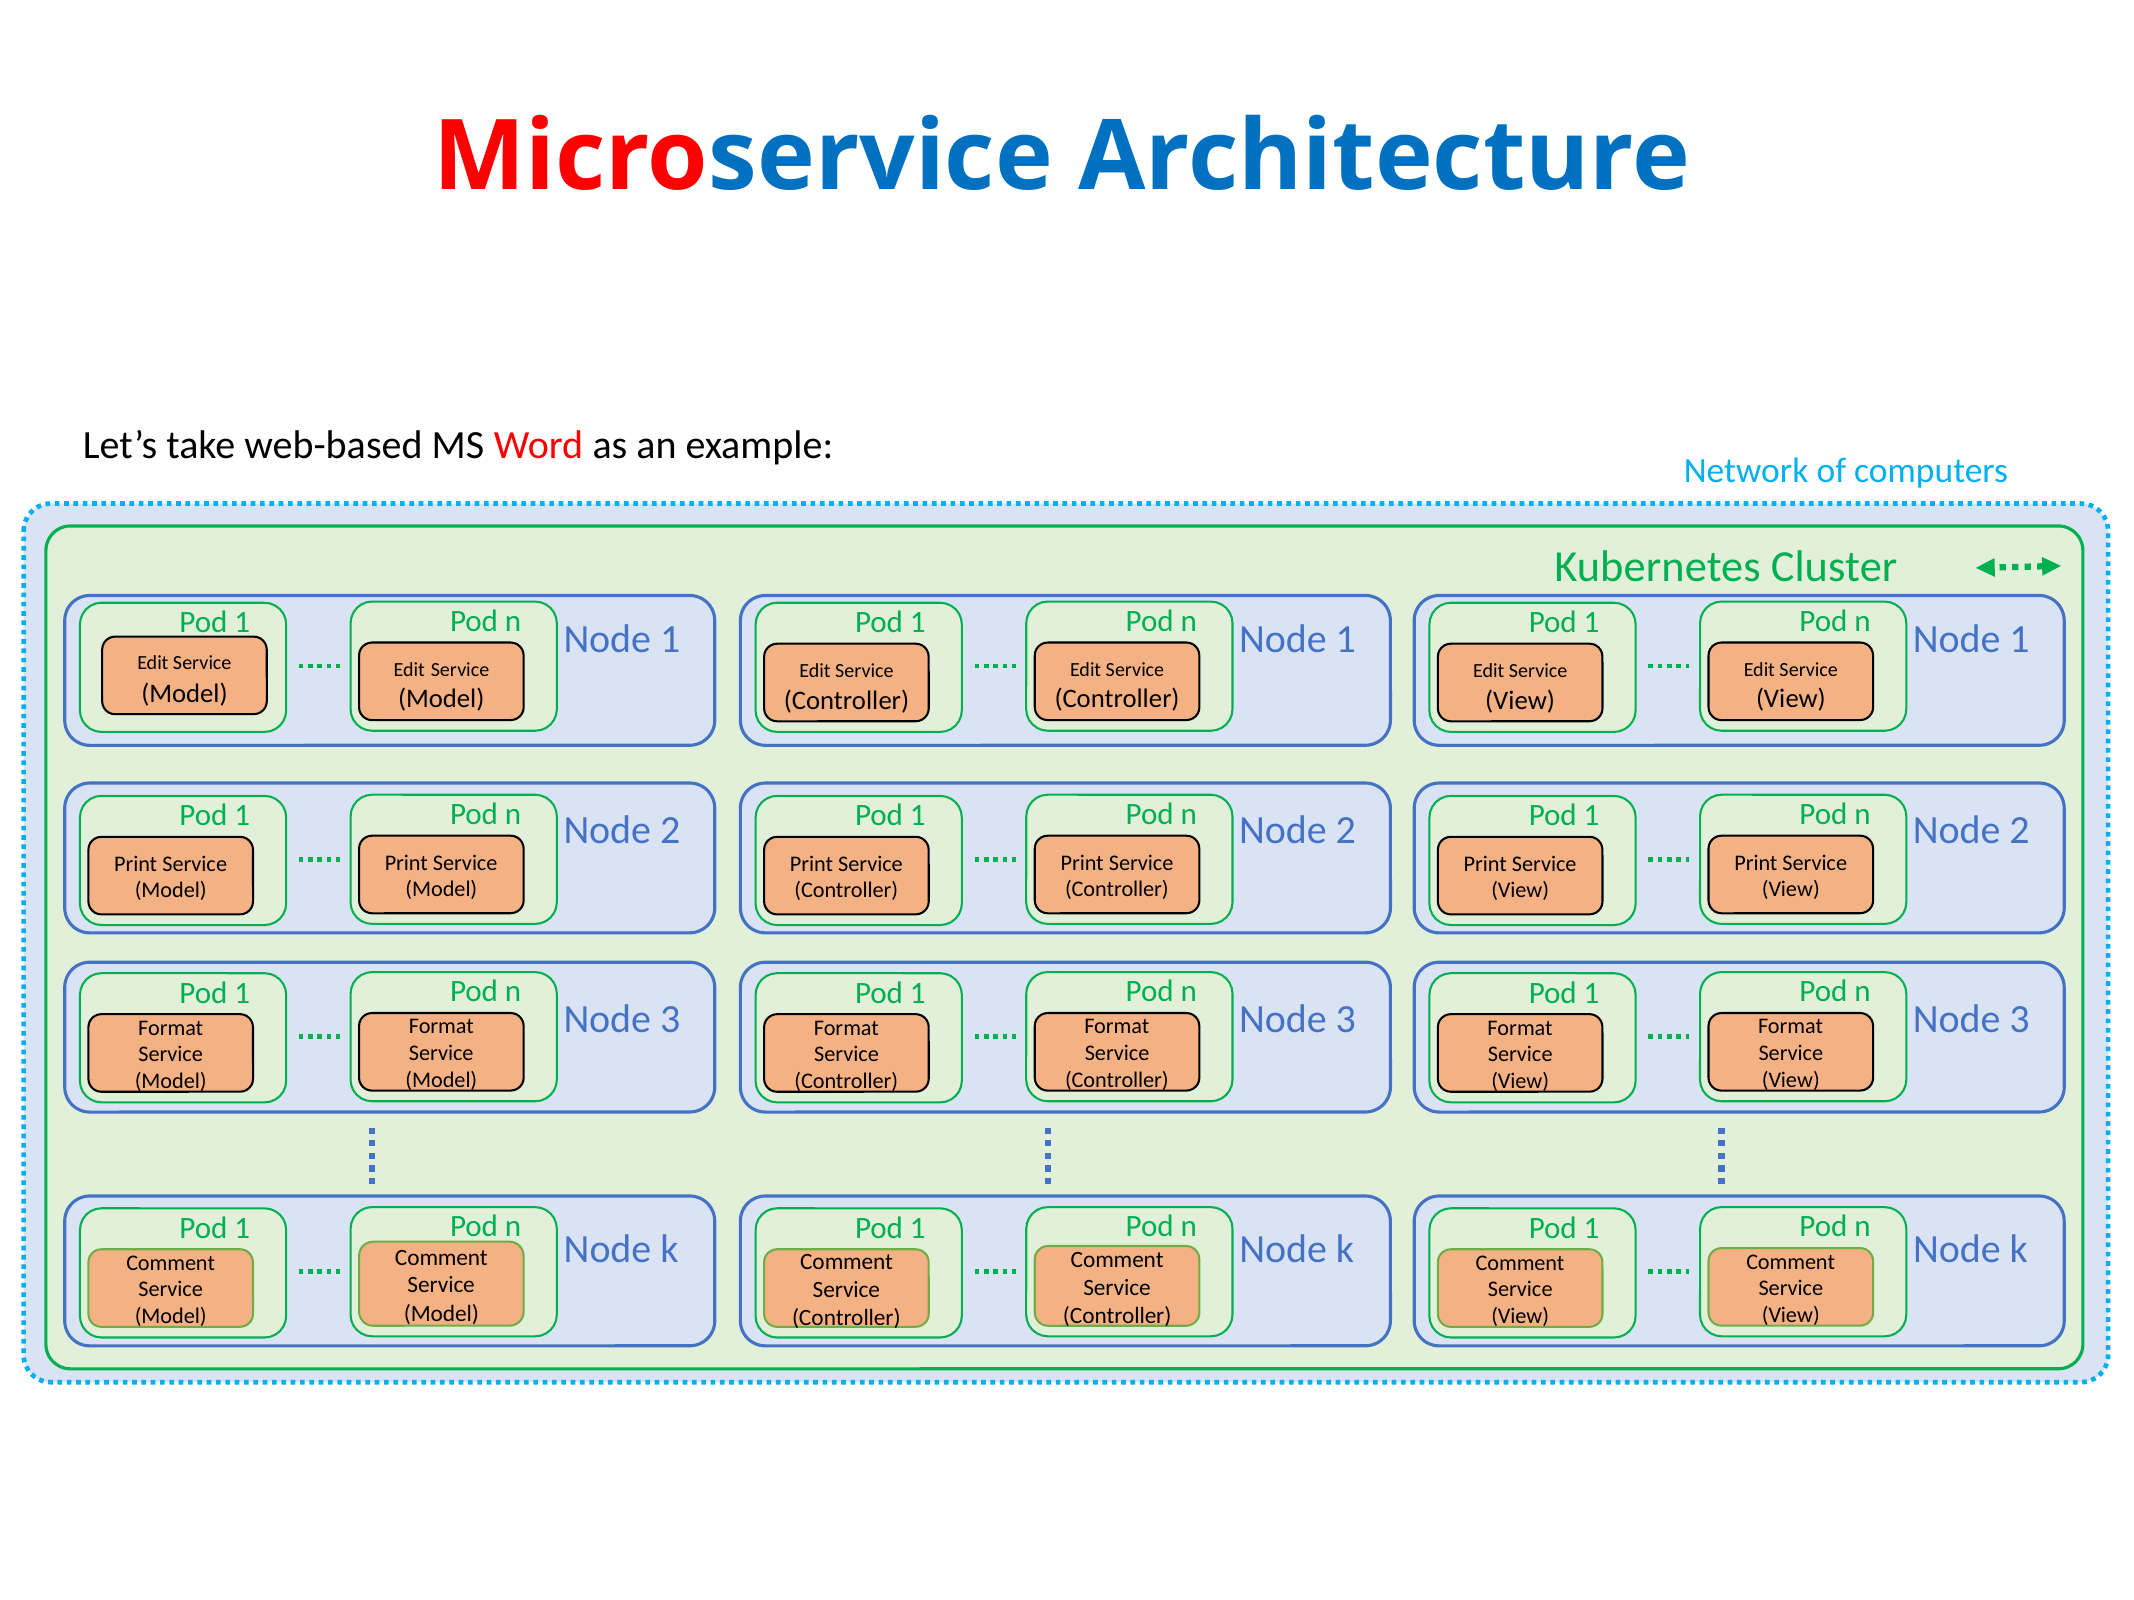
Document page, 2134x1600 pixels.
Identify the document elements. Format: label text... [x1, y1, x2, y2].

text_box Format Service (View) [1707, 1011, 1875, 1092]
text_box Edit Service (Controller) [1033, 641, 1201, 722]
text_box Pod 1 [840, 964, 968, 1017]
text_box Node 1 [1908, 604, 2092, 669]
text_box Pod 1 [1514, 1199, 1641, 1252]
text_box Pod n [1110, 1198, 1238, 1251]
text_box [1698, 793, 1908, 925]
text_box [1413, 594, 2066, 747]
text_box Print Service (View) [1707, 834, 1875, 915]
text_box Pod n [435, 1198, 563, 1251]
text_box [1025, 1206, 1234, 1338]
text_box [63, 594, 716, 747]
text_box Pod n [1110, 963, 1238, 1016]
text_box [739, 781, 1392, 934]
text_box [754, 794, 963, 927]
text_box Node 1 [558, 604, 742, 669]
text_box [1413, 961, 2066, 1114]
text_box [1025, 793, 1234, 925]
text_box [349, 1206, 558, 1338]
text_box [63, 1194, 716, 1347]
text_box Pod n [435, 963, 563, 1016]
text_box [754, 972, 963, 1104]
text_box [1413, 781, 2066, 934]
text_box Edit Service (View) [1436, 642, 1604, 723]
text_box [78, 601, 288, 733]
text_box [78, 1207, 288, 1339]
text_box Comment Service (View) [1707, 1247, 1875, 1327]
text_box [754, 1207, 963, 1339]
text_box Node 3 [1908, 984, 2092, 1049]
text_box Pod 1 [164, 787, 292, 840]
text_box Node 2 [1234, 795, 1416, 860]
text_box Pod 1 [1514, 787, 1641, 840]
text_box [78, 794, 288, 927]
text_box [1413, 1194, 2066, 1347]
text_box [1025, 971, 1234, 1103]
text_box Node k [558, 1214, 740, 1279]
text_box Node k [1234, 1214, 1413, 1279]
text_box Pod n [1784, 1198, 1912, 1251]
text_box Node 2 [558, 795, 742, 860]
text_box Node 3 [1234, 984, 1413, 1049]
text_box [78, 972, 288, 1104]
text_box [1025, 600, 1234, 732]
text_box [1428, 972, 1637, 1104]
text_box Format Service (Controller) [1033, 1011, 1201, 1092]
text_box [739, 1194, 1392, 1347]
text_box Format Service (Model) [87, 1013, 255, 1093]
text_box [1698, 971, 1908, 1103]
text_box [739, 961, 1392, 1114]
text_box Kubernetes Cluster [1539, 529, 1929, 594]
text_box Pod n [435, 592, 563, 645]
text_box Edit Service (Model) [101, 635, 268, 716]
text_box Format Service (Controller) [763, 1013, 930, 1093]
text_box Pod 1 [164, 1199, 292, 1252]
text_box [349, 600, 558, 732]
text_box Comment Service (Controller) [763, 1248, 930, 1328]
text_box [349, 971, 558, 1103]
text_box [22, 502, 2110, 1384]
text_box Pod 1 [1514, 964, 1641, 1017]
text_box Edit Service (Controller) [763, 642, 930, 723]
text_box Node 2 [1908, 795, 2092, 860]
text_box Pod 1 [164, 594, 292, 647]
text_box Comment Service (Controller) [1033, 1244, 1201, 1327]
text_box Comment Service (View) [1436, 1248, 1604, 1328]
text_box Pod n [1110, 592, 1238, 645]
text_box [63, 781, 716, 934]
text_box [739, 594, 1392, 747]
text_box Pod 1 [1514, 594, 1641, 647]
text_box Print Service (Model) [87, 835, 255, 916]
text_box Pod 1 [840, 1199, 968, 1252]
text_box Print Service (Model) [358, 834, 525, 915]
text_box Edit Service (Model) [358, 641, 525, 722]
text_box Let’s take web-based MS Word as an example: [66, 410, 960, 475]
text_box Pod n [1784, 786, 1912, 839]
text_box [44, 524, 2084, 1370]
text_box [754, 601, 963, 733]
text_box Pod n [1110, 786, 1238, 839]
text_box Pod 1 [840, 594, 968, 647]
text_box Pod n [1784, 963, 1912, 1016]
text_box Edit Service (View) [1707, 641, 1875, 722]
text_box Network of computers [1667, 438, 2123, 498]
text_box Comment Service (Model) [358, 1240, 525, 1327]
text_box [1698, 1206, 1908, 1338]
text_box [63, 961, 716, 1114]
text_box [1428, 1207, 1637, 1339]
text_box [1428, 794, 1637, 927]
text_box Pod n [1784, 592, 1912, 645]
text_box Pod n [435, 786, 563, 839]
text_box Node 1 [1234, 604, 1418, 669]
text_box Format Service (Model) [358, 1011, 525, 1092]
text_box [1428, 601, 1637, 733]
text_box Node k [1908, 1214, 2092, 1279]
text_box Print Service (Controller) [1033, 834, 1201, 915]
title Microservice Architecture [141, 41, 1982, 274]
text_box Pod 1 [164, 964, 292, 1017]
text_box Print Service (Controller) [763, 835, 930, 916]
text_box Comment Service (Model) [87, 1248, 255, 1328]
text_box Pod 1 [840, 787, 968, 840]
text_box [1698, 600, 1908, 732]
text_box Print Service (View) [1436, 835, 1604, 916]
text_box Node 3 [558, 984, 739, 1049]
text_box Format Service (View) [1436, 1013, 1604, 1093]
text_box [349, 793, 558, 925]
